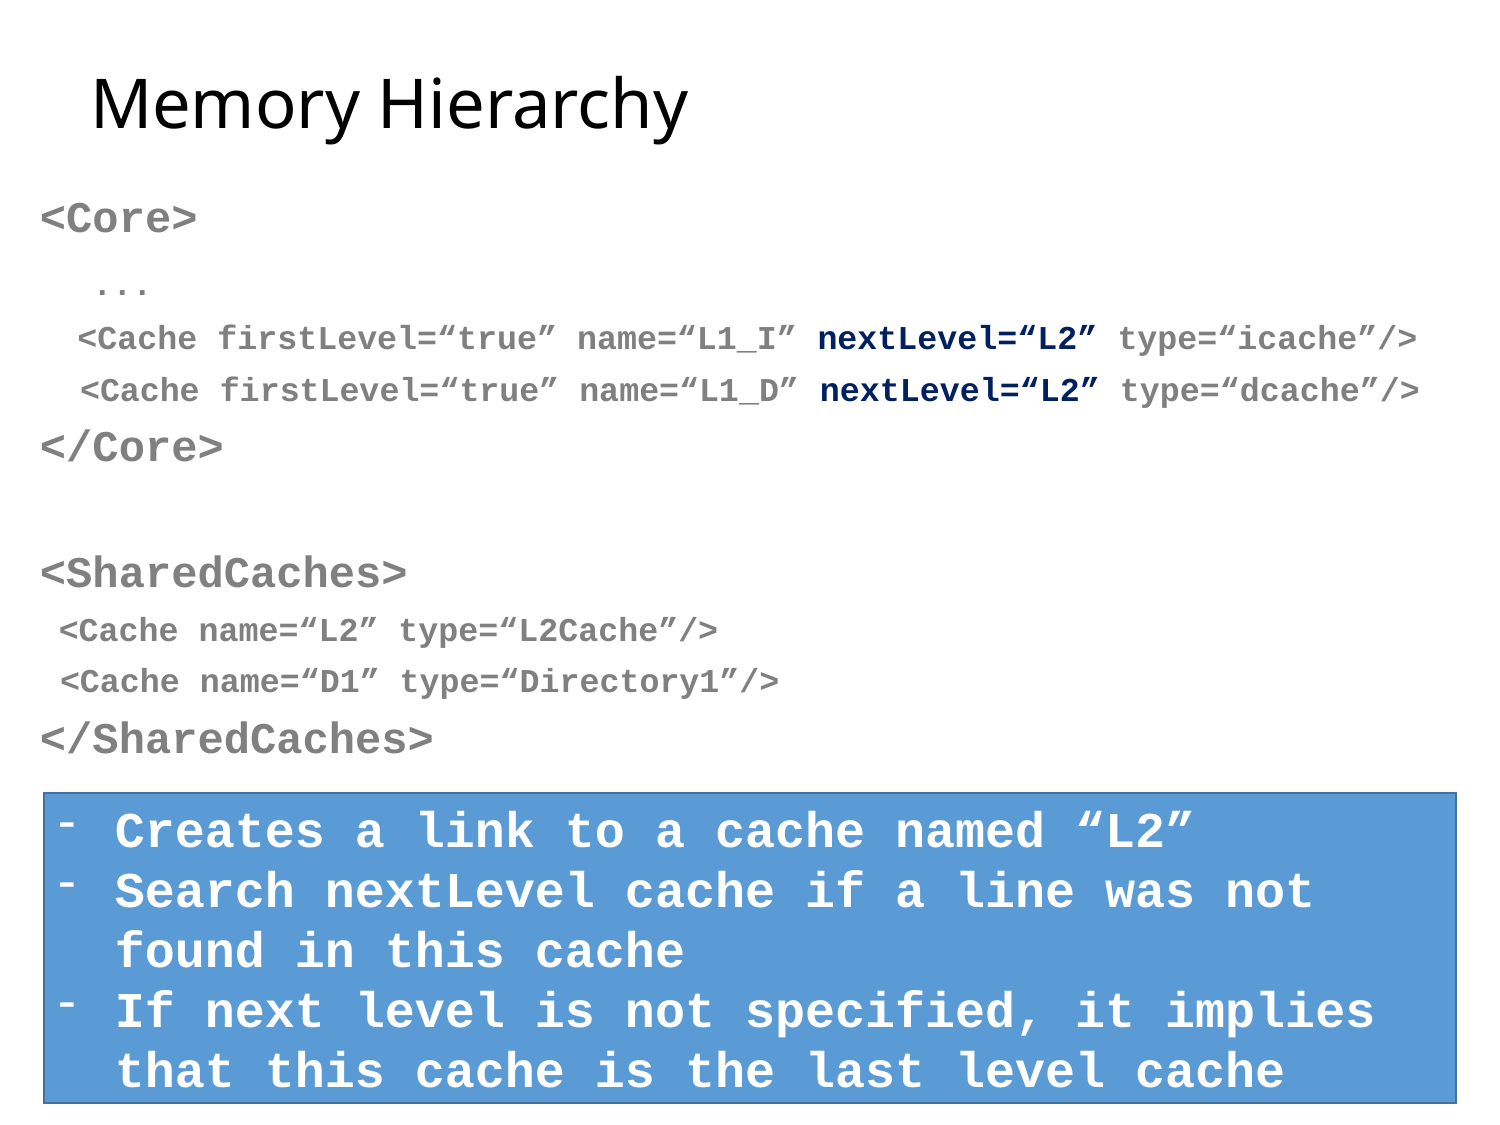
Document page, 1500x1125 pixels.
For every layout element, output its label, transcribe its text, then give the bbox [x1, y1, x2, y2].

title Memory Hierarchy [75, 12, 1425, 187]
text_box Creates a link to a cache named “L2” Search nextLevel cache if a line was not found in this cache If next level is not specified, it implies that this cache is the last level cache [43, 792, 1457, 1104]
list <Core> ... <Cache firstLevel=“true” name=“L1_I” nextLevel=“L2” type=“icache”/> <Cache firstLevel=“true” name=“L1_D” nextLevel=“L2” type=“dcache”/> </Core> <SharedCaches> <Cache name=“L2” type=“L2Cache”/> <Cache name=“D1” type=“Directory1”/> </SharedCaches> [24, 187, 1500, 1125]
